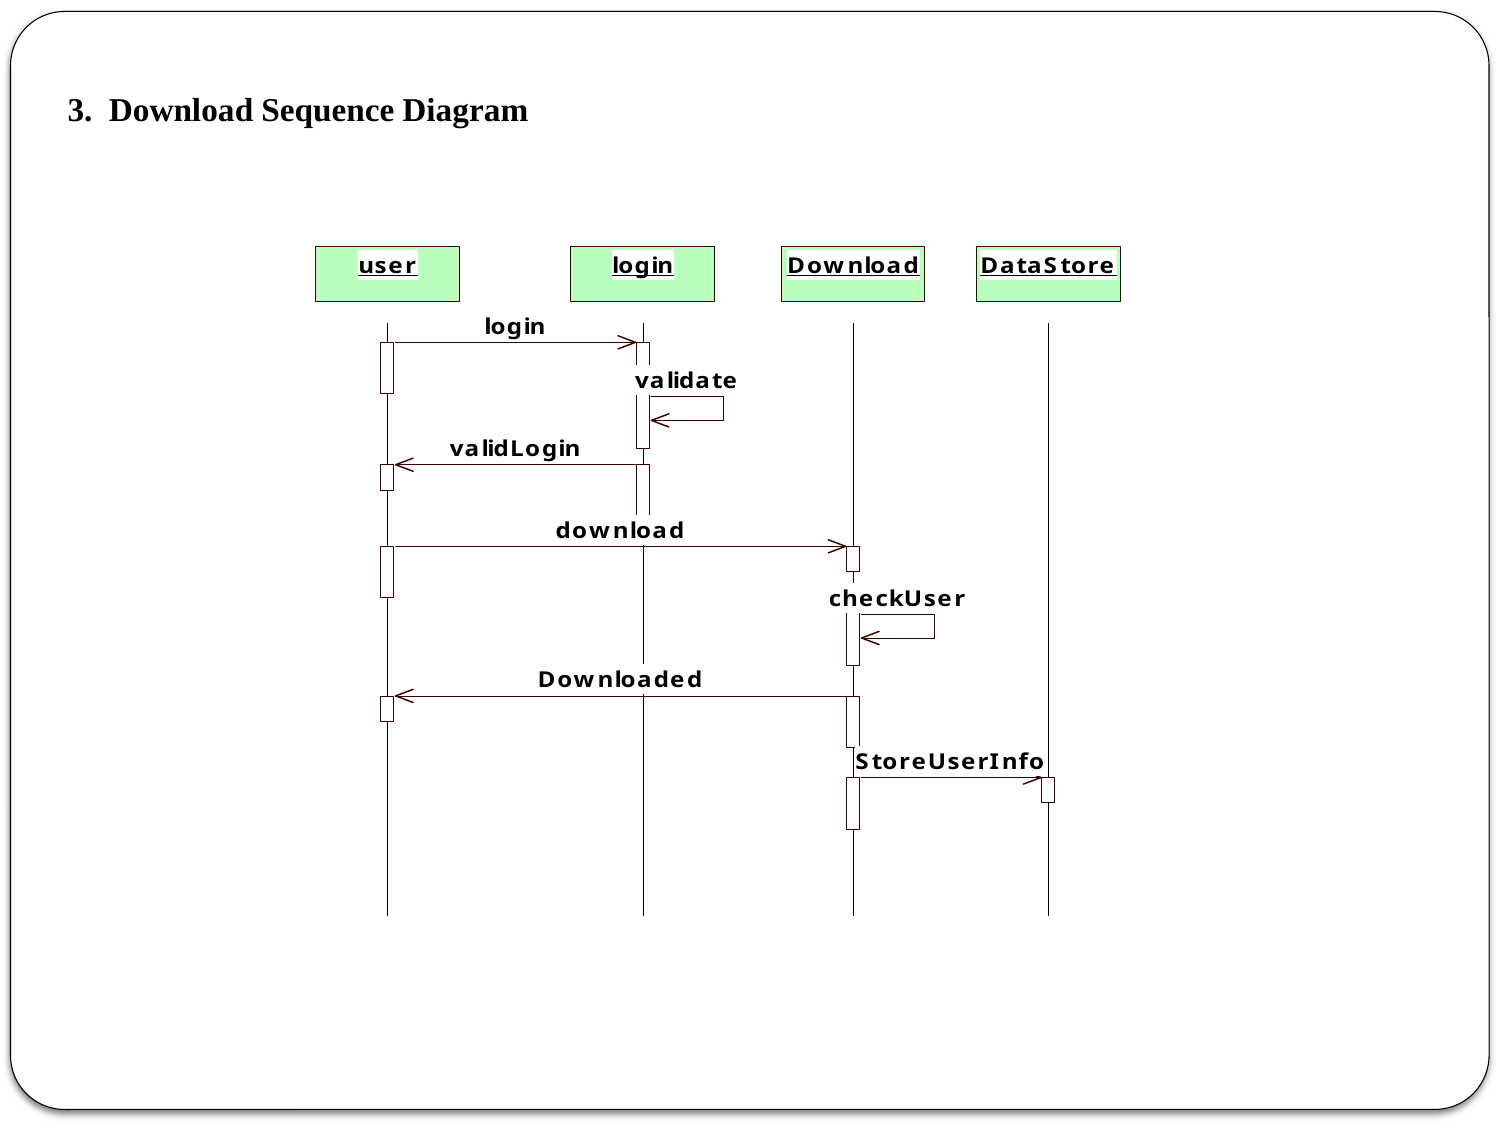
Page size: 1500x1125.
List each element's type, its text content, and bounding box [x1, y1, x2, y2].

text_box 3. Download Sequence Diagram [52, 87, 545, 128]
picture [274, 212, 1163, 951]
